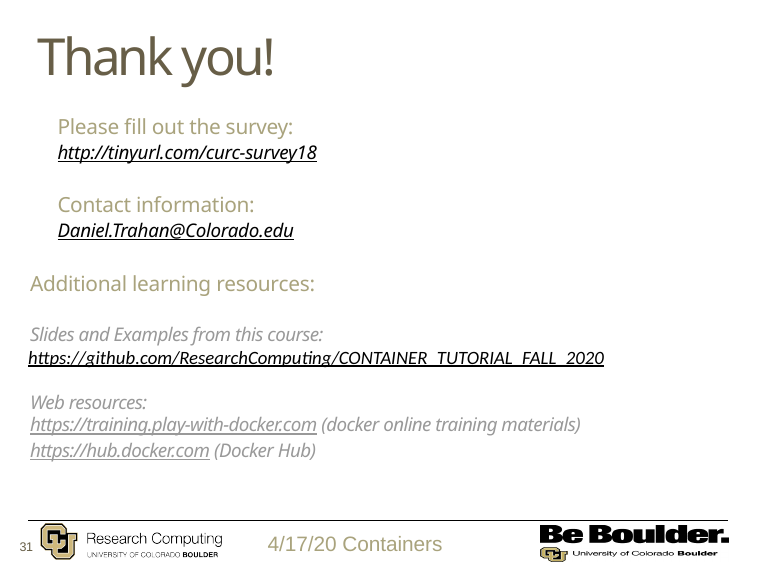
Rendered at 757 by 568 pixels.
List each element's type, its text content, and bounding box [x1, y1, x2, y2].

title Thank you! [35, 21, 286, 119]
text_box Please fill out the survey: http://tinyurl.com/curc-survey18 [55, 111, 451, 167]
picture [40, 523, 222, 560]
text_box Contact information: Daniel.Trahan@Colorado.edu [55, 189, 654, 269]
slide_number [265, 530, 489, 556]
picture [540, 525, 729, 562]
text_box Additional learning resources: Slides and Examples from this course: https://github.com/ResearchComputing/CONTAINER_TUTORIAL_FALL_2020 Web resources: https://training.play-with-docker.com (docker online training materials) https://hub.docker.com (Docker Hub) [28, 268, 739, 487]
slide_number 31 [15, 539, 35, 562]
